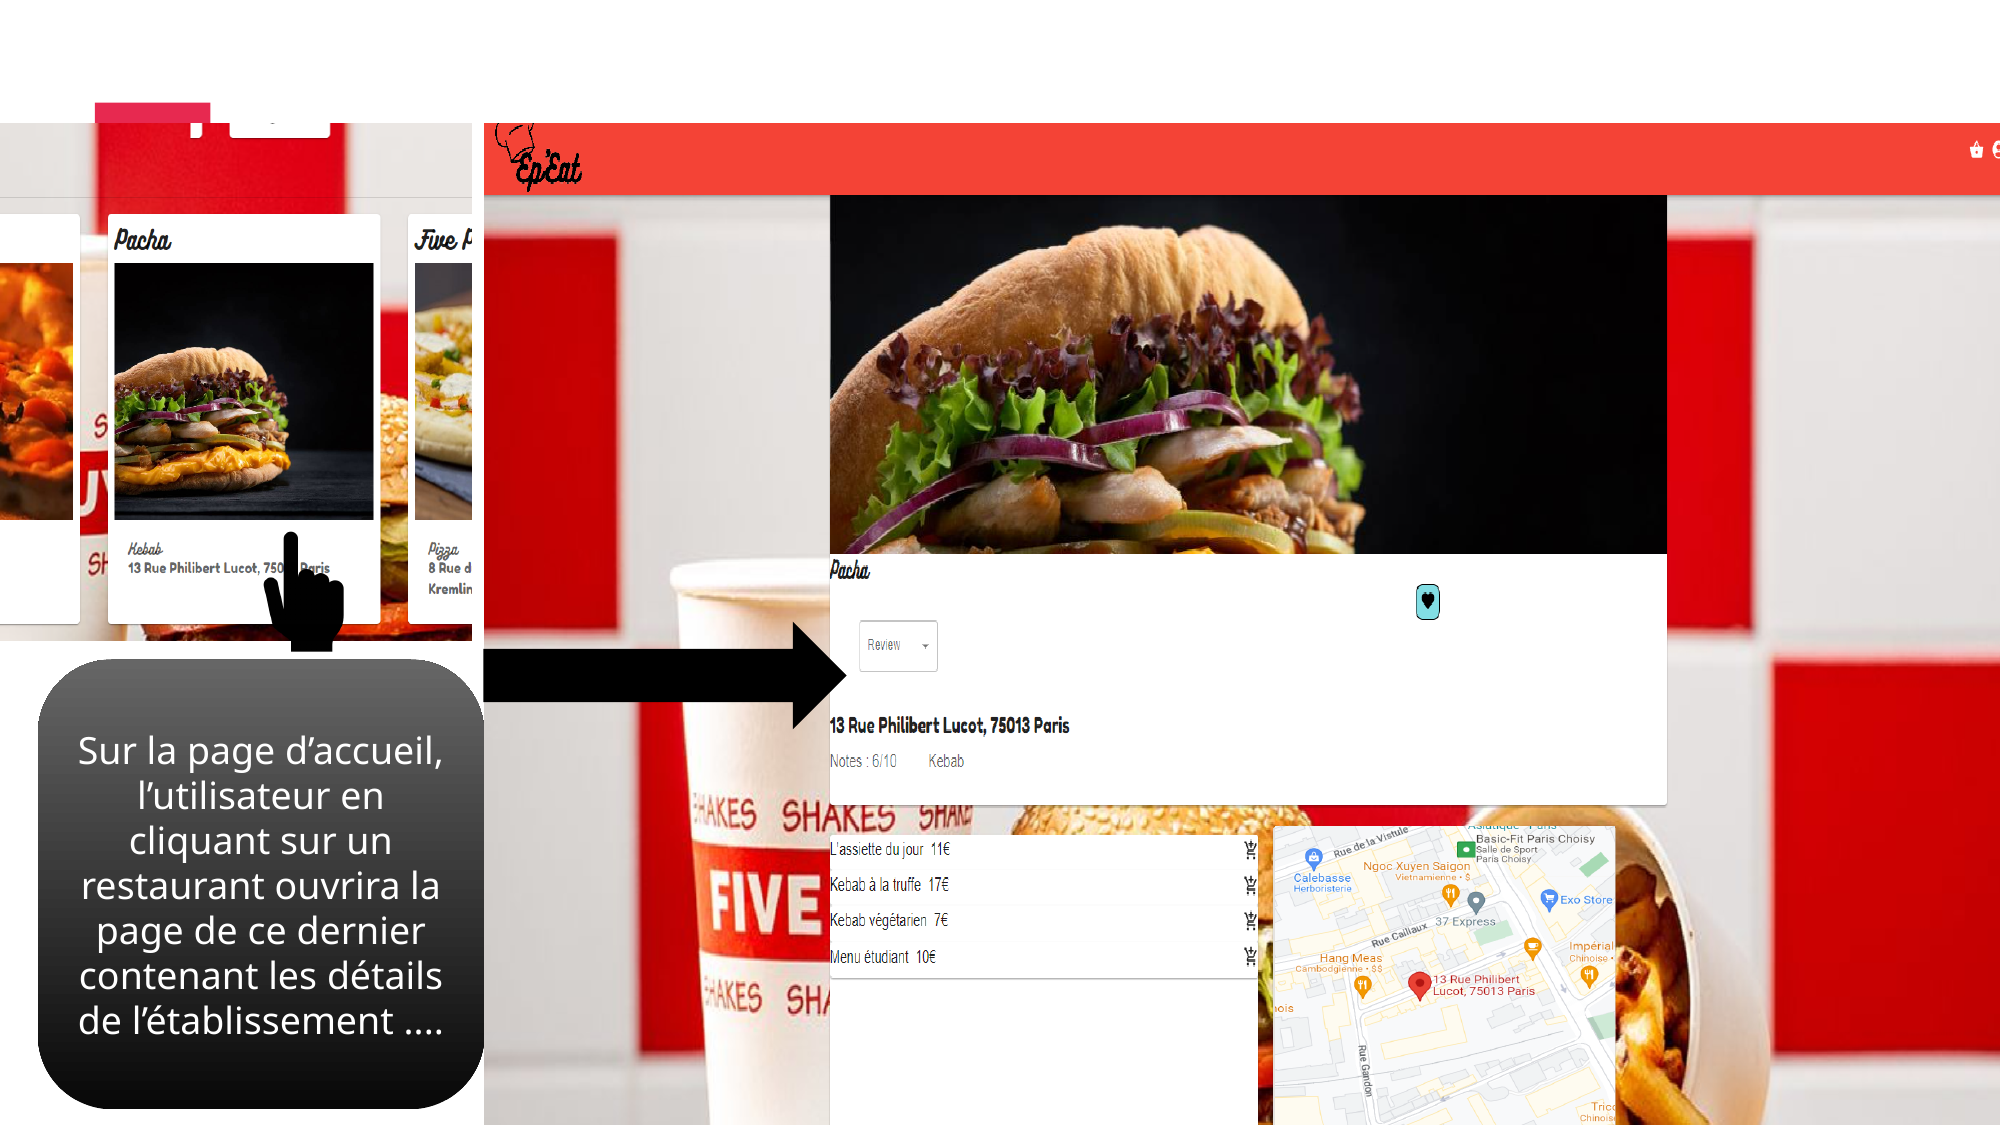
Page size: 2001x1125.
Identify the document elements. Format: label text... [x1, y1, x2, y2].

picture [0, 123, 472, 660]
picture [484, 123, 2000, 1125]
text_box Sur la page d’accueil, l’utilisateur en cliquant sur un restaurant ouvrira la page de ce dernier contenant les détails de l’établissement .... [37, 659, 484, 1110]
